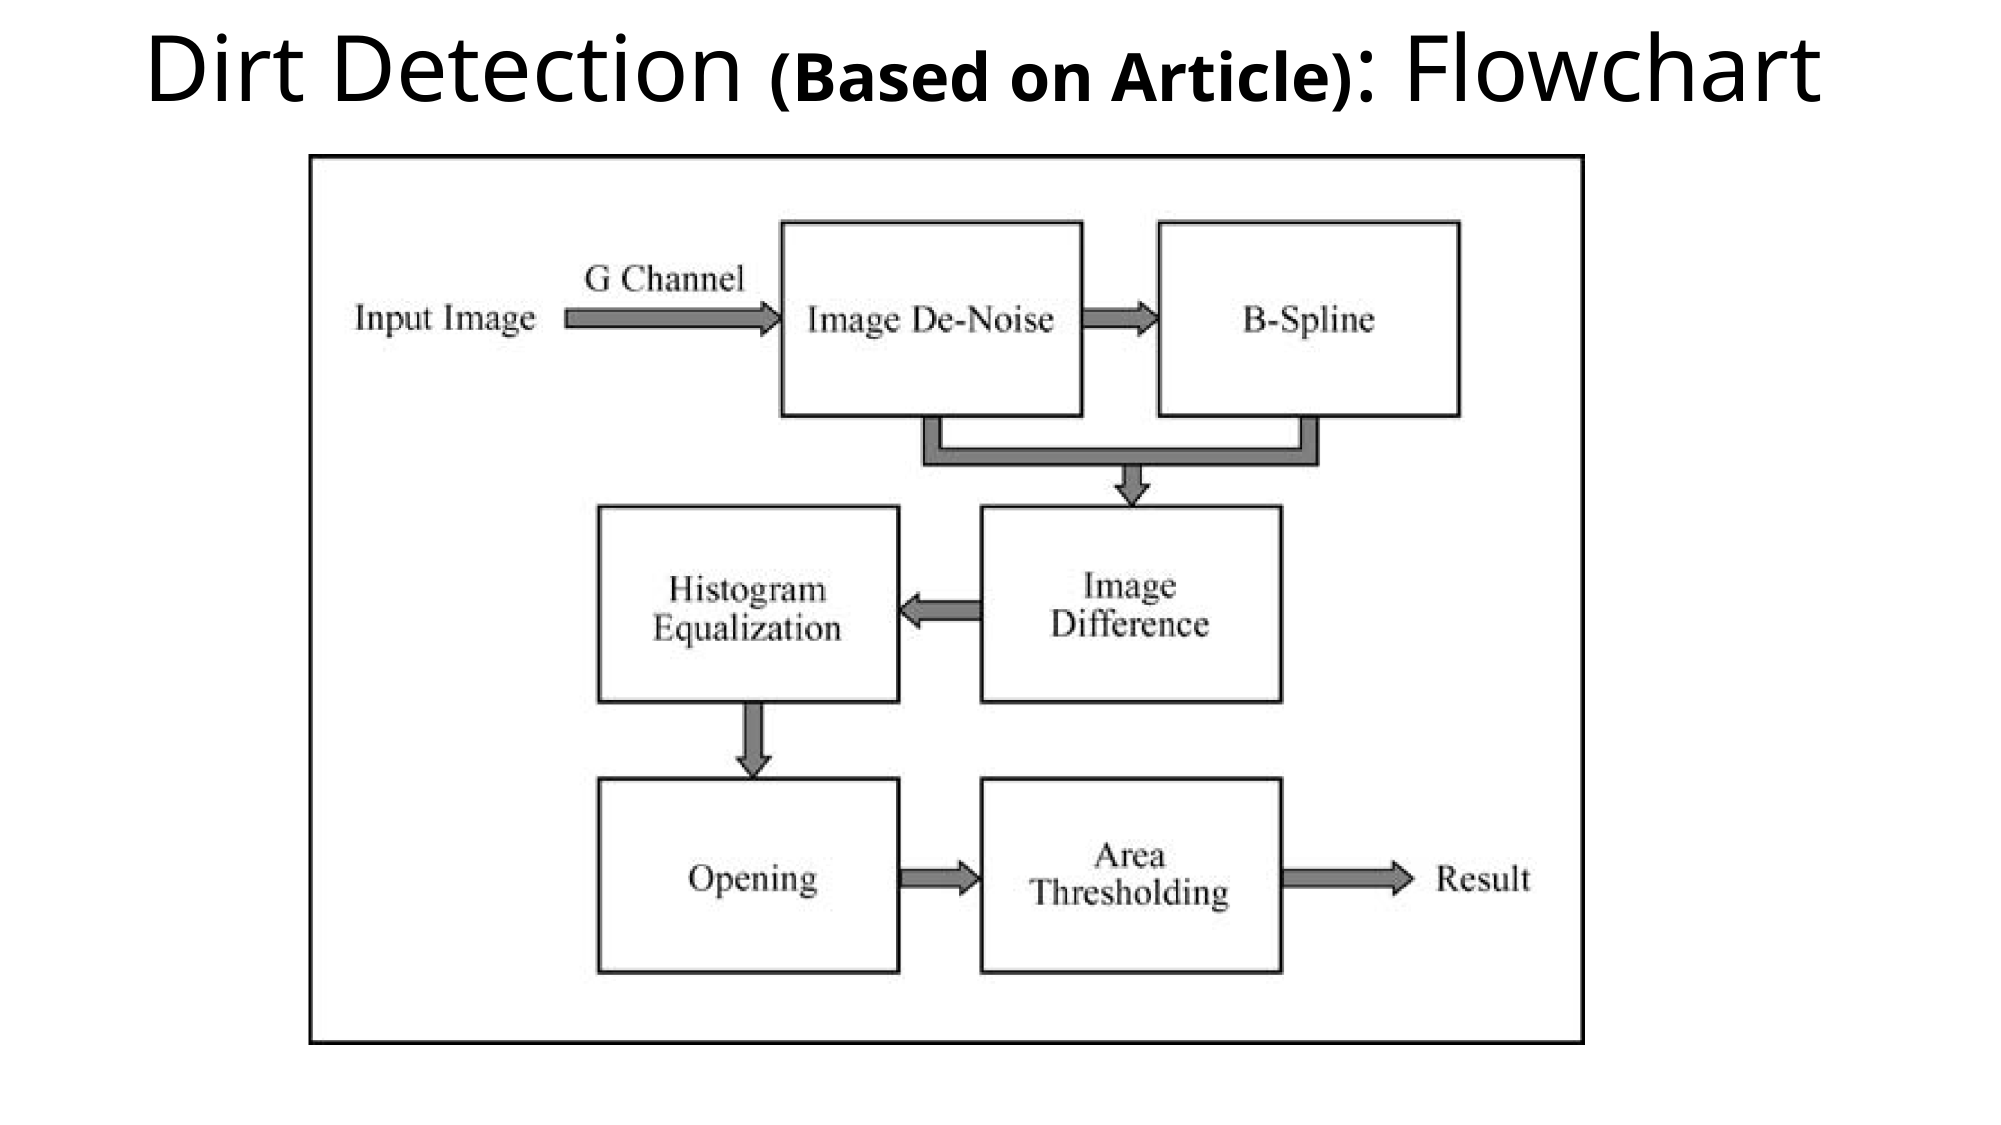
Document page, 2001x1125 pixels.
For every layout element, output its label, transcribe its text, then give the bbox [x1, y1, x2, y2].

title Dirt Detection (Based on Article): Flowchart [128, 0, 1854, 143]
picture [299, 145, 1595, 1068]
